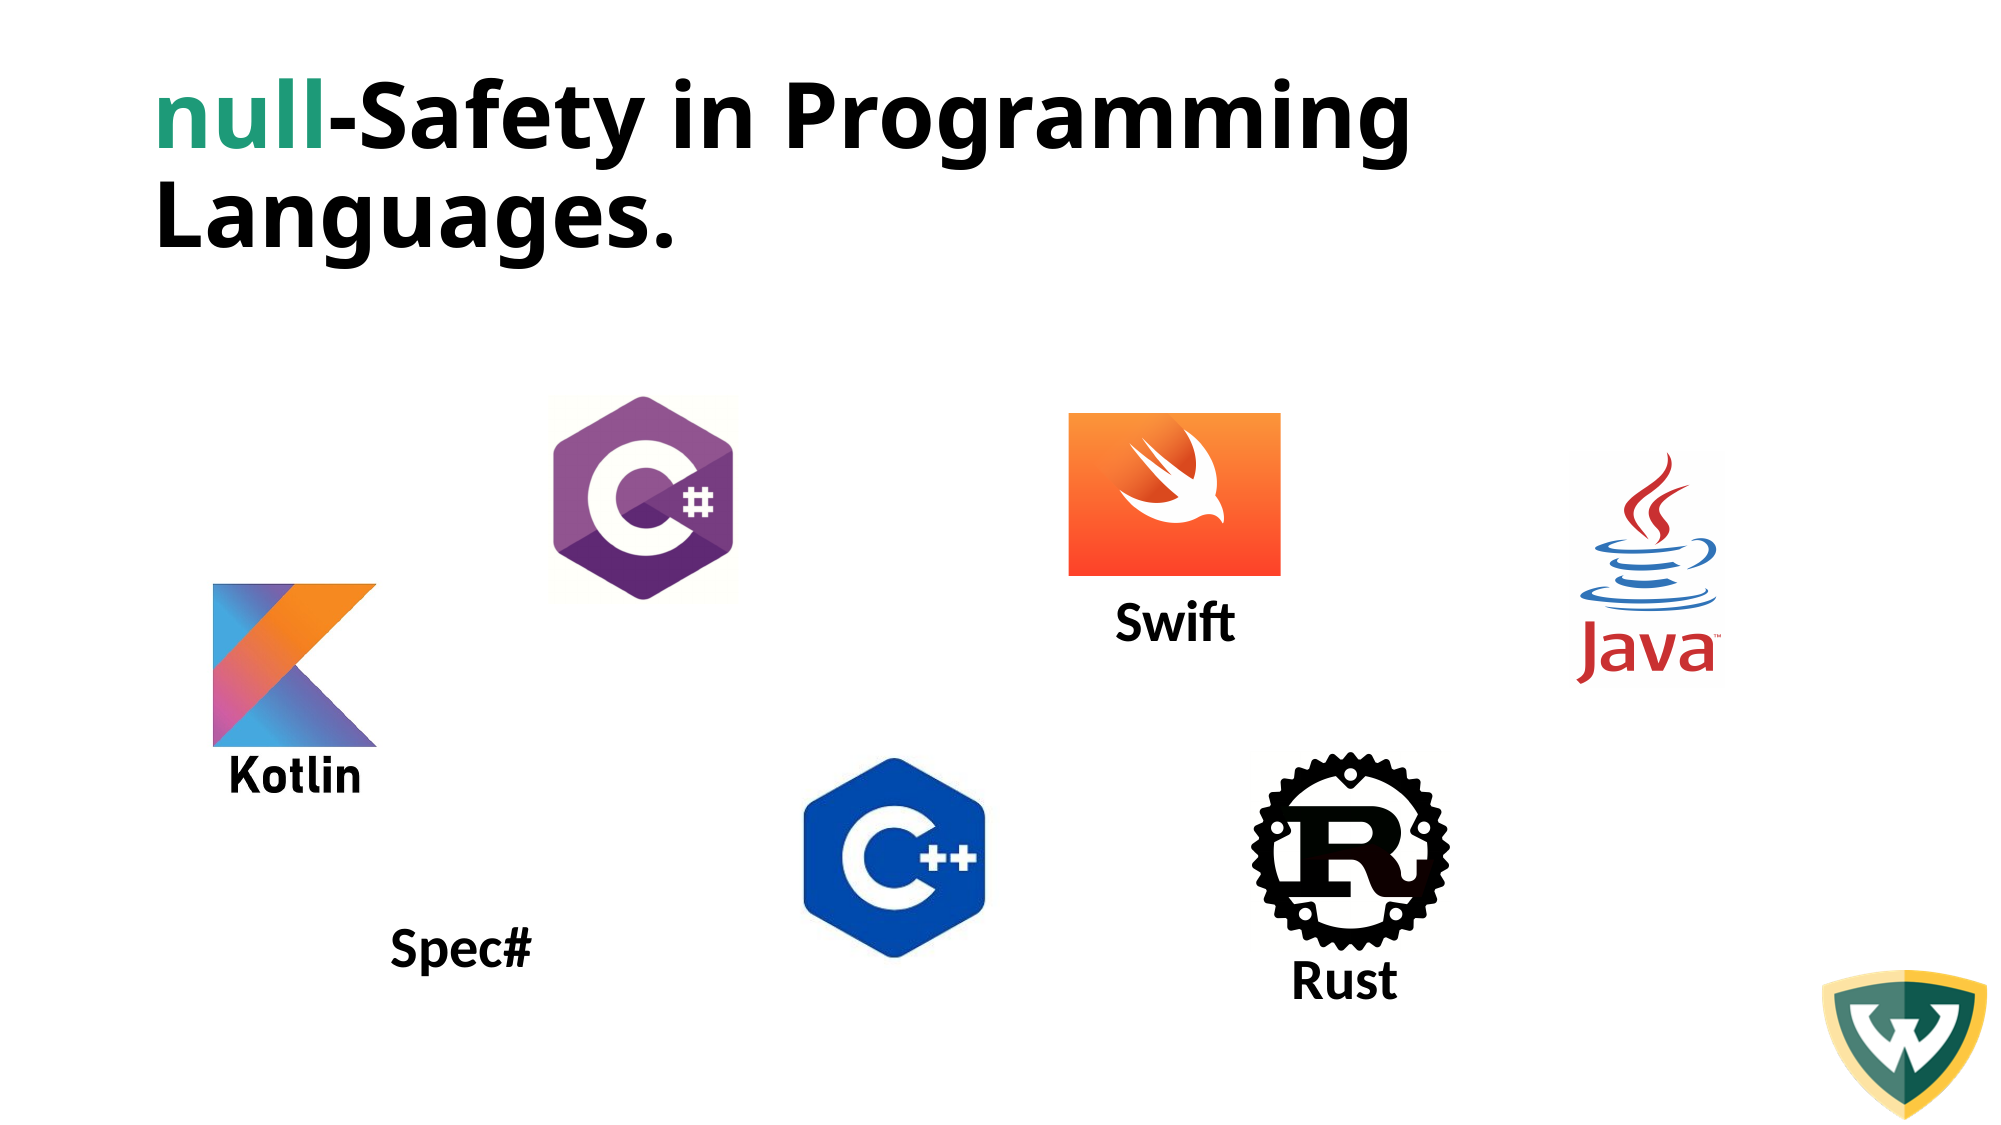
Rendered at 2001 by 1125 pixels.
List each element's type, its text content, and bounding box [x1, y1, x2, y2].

text_box Spec# [375, 901, 548, 986]
picture [1815, 970, 1993, 1120]
picture [1569, 451, 1725, 688]
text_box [1250, 751, 1451, 1020]
title null-Safety in Programming Languages. [137, 59, 1863, 278]
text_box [1068, 412, 1281, 662]
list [203, 574, 383, 801]
picture [548, 394, 739, 604]
picture [788, 751, 1000, 968]
